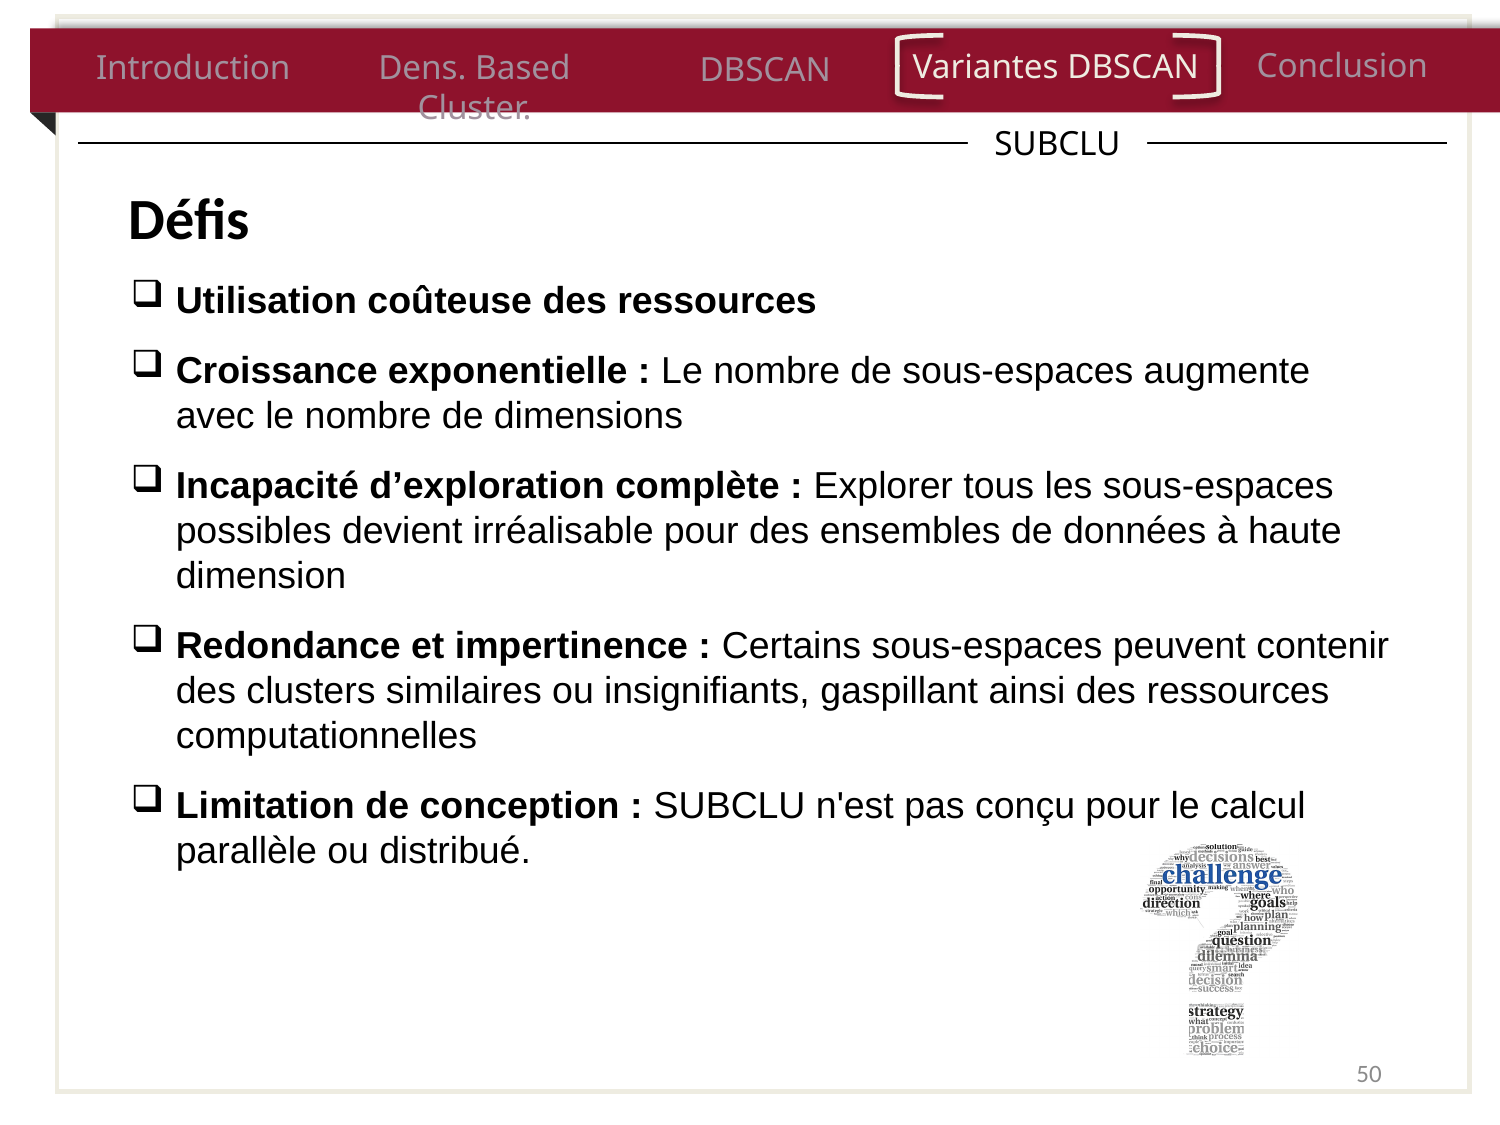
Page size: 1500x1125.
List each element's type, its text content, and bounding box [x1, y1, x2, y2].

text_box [77, 115, 1448, 171]
text_box [56, 15, 1471, 19]
text_box DBSCAN [653, 40, 878, 96]
text_box Conclusion [1230, 37, 1455, 92]
picture [1140, 844, 1299, 1059]
text_box [27, 111, 57, 138]
text_box Dens. Based Cluster. [313, 38, 636, 115]
text_box Introduction [77, 38, 310, 94]
text_box [896, 34, 944, 98]
slide_number 50 [1059, 1042, 1397, 1103]
text_box [1172, 34, 1220, 98]
text_box [56, 115, 1471, 1092]
text_box Défis Utilisation coûteuse des ressources Croissance exponentielle : Le nombre de sous-espaces augmente avec le nombre de dimensions Incapacité d’exploration complète : Explorer tous les sous-espaces possibles devient irréalisable pour des ensembles de données à haute dimension Redondance et impertinence : Certains sous-espaces peuvent contenir des clusters similaires ou insignifiants, gaspillant ainsi des ressources computationnelles Limitation de conception : SUBCLU n'est pas conçu pour le calcul parallèle ou distribué. [114, 173, 1406, 879]
text_box Variantes DBSCAN [945, 38, 1169, 93]
text_box [29, 27, 1500, 113]
